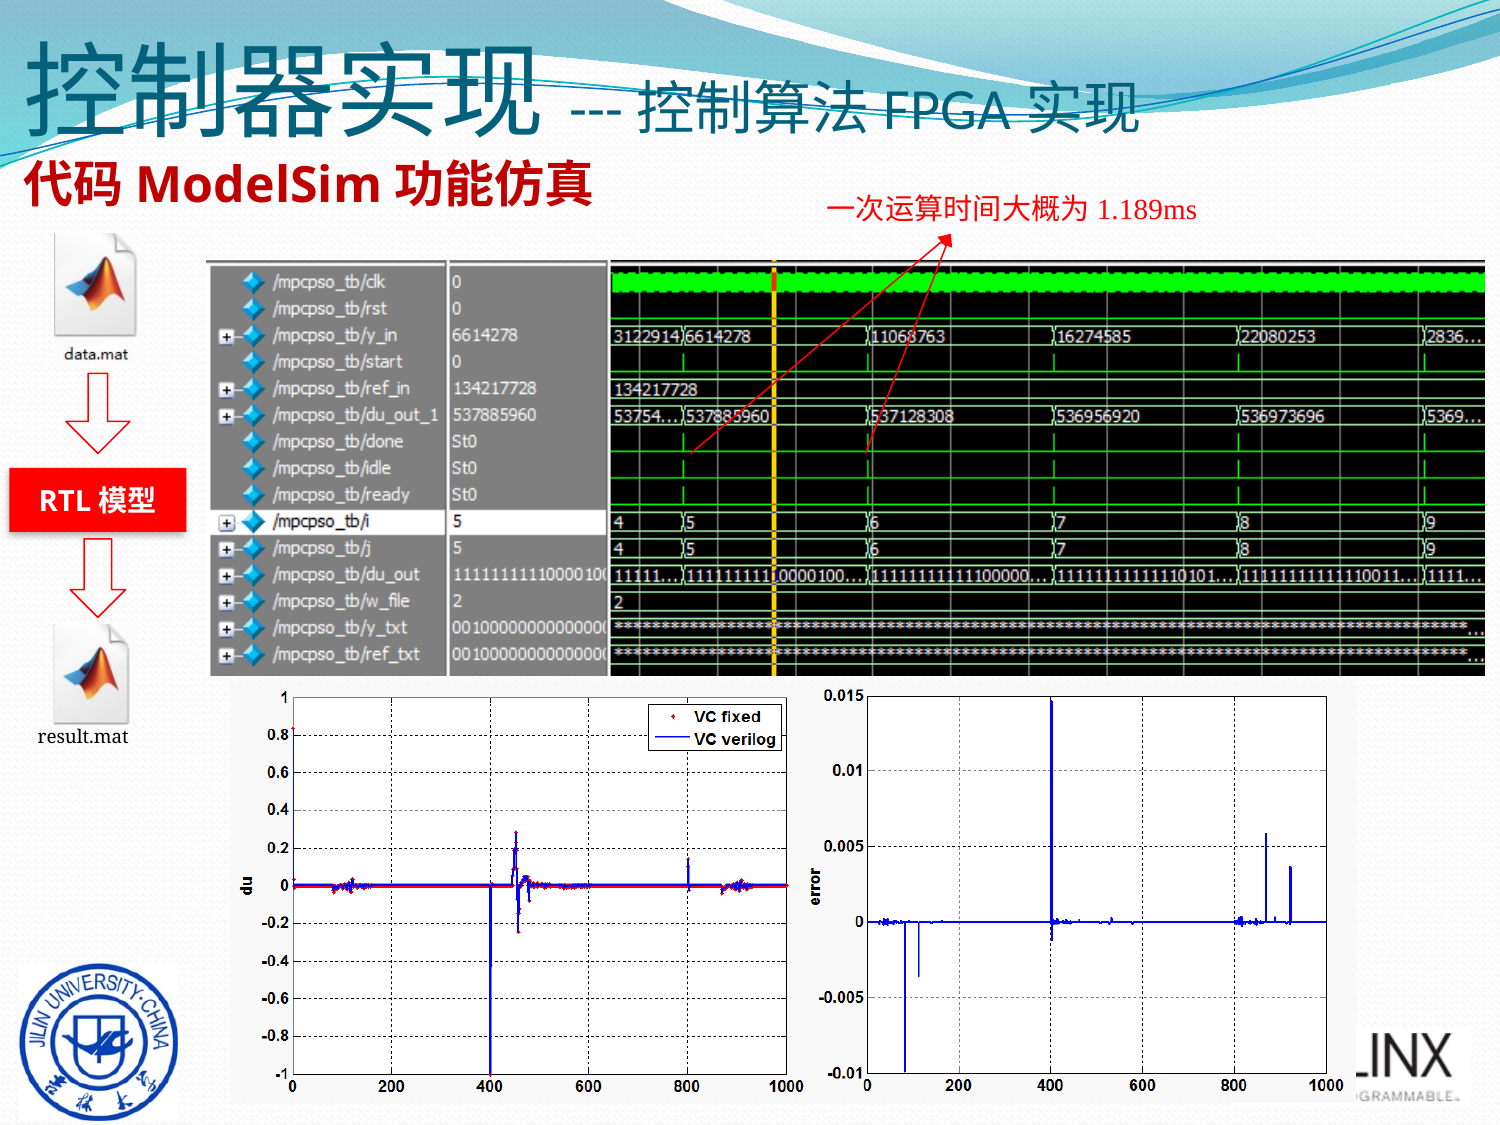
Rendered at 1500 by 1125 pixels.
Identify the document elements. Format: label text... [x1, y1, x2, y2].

picture [54, 233, 143, 367]
text_box 一次运算时间大概为1.189ms [811, 183, 1243, 233]
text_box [865, 233, 952, 454]
text_box 代码ModelSim功能仿真 [8, 145, 713, 221]
text_box 控制器实现---控制算法FPGA实现 [23, 7, 1374, 150]
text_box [690, 233, 865, 454]
text_box [65, 380, 130, 454]
text_box [70, 538, 126, 618]
text_box RTL模型 [9, 467, 187, 532]
text_box result.mat [22, 717, 222, 755]
picture [19, 963, 178, 1121]
picture [206, 259, 1485, 676]
picture [53, 624, 135, 729]
picture [229, 681, 1356, 1103]
picture [1360, 1027, 1471, 1105]
